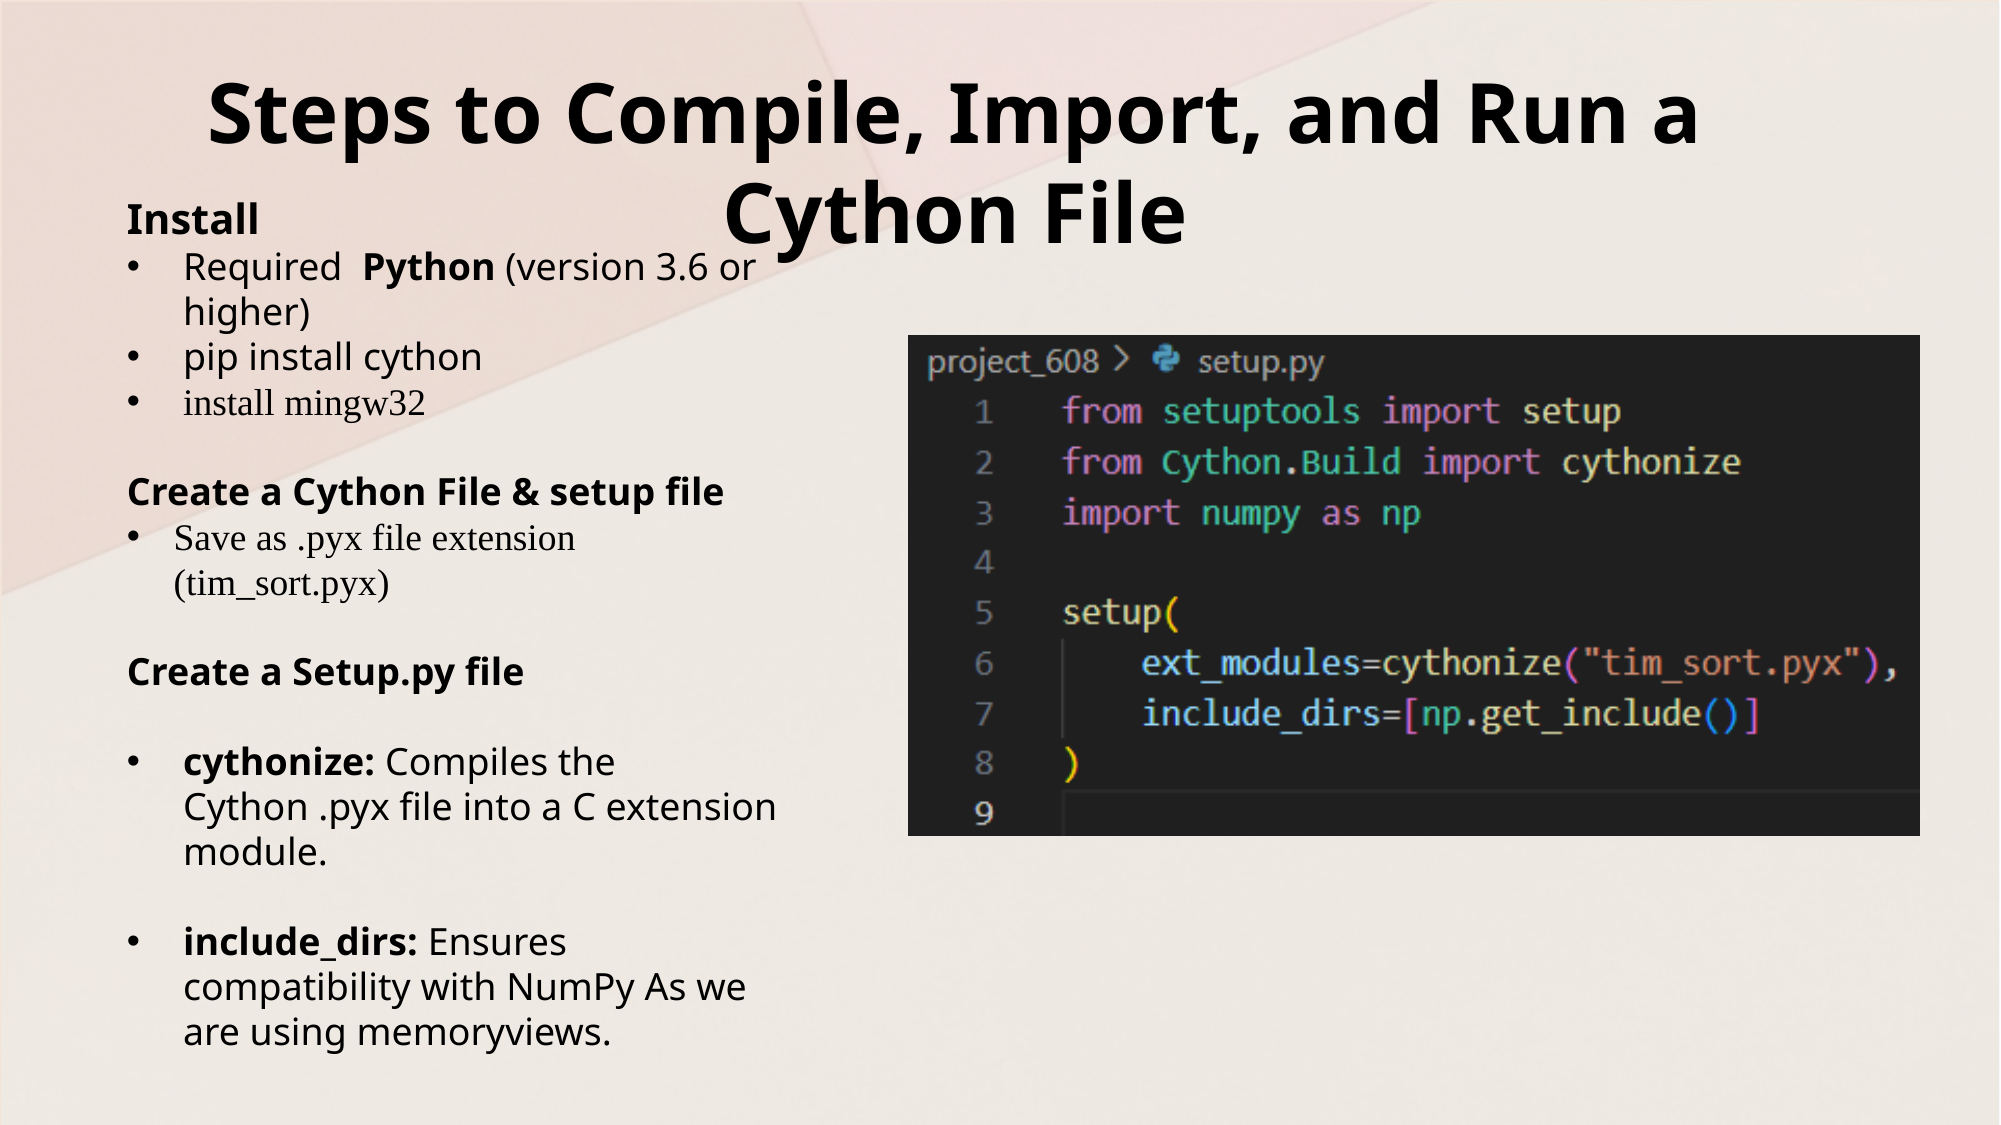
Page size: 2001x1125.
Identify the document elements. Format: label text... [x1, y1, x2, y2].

text_box Steps to Compile, Import, and Run a Cython File [37, 53, 1875, 268]
text_box Install Required Python (version 3.6 or higher) pip install cython install mingw32 Create a Cython File & setup file Save as .pyx file extension (tim_sort.pyx) Create a Setup.py file cythonize: Compiles the Cython .pyx file into a C extension module. include_dirs: Ensures compatibility with NumPy As we are using memoryviews. [112, 185, 810, 1125]
picture [908, 335, 1920, 836]
